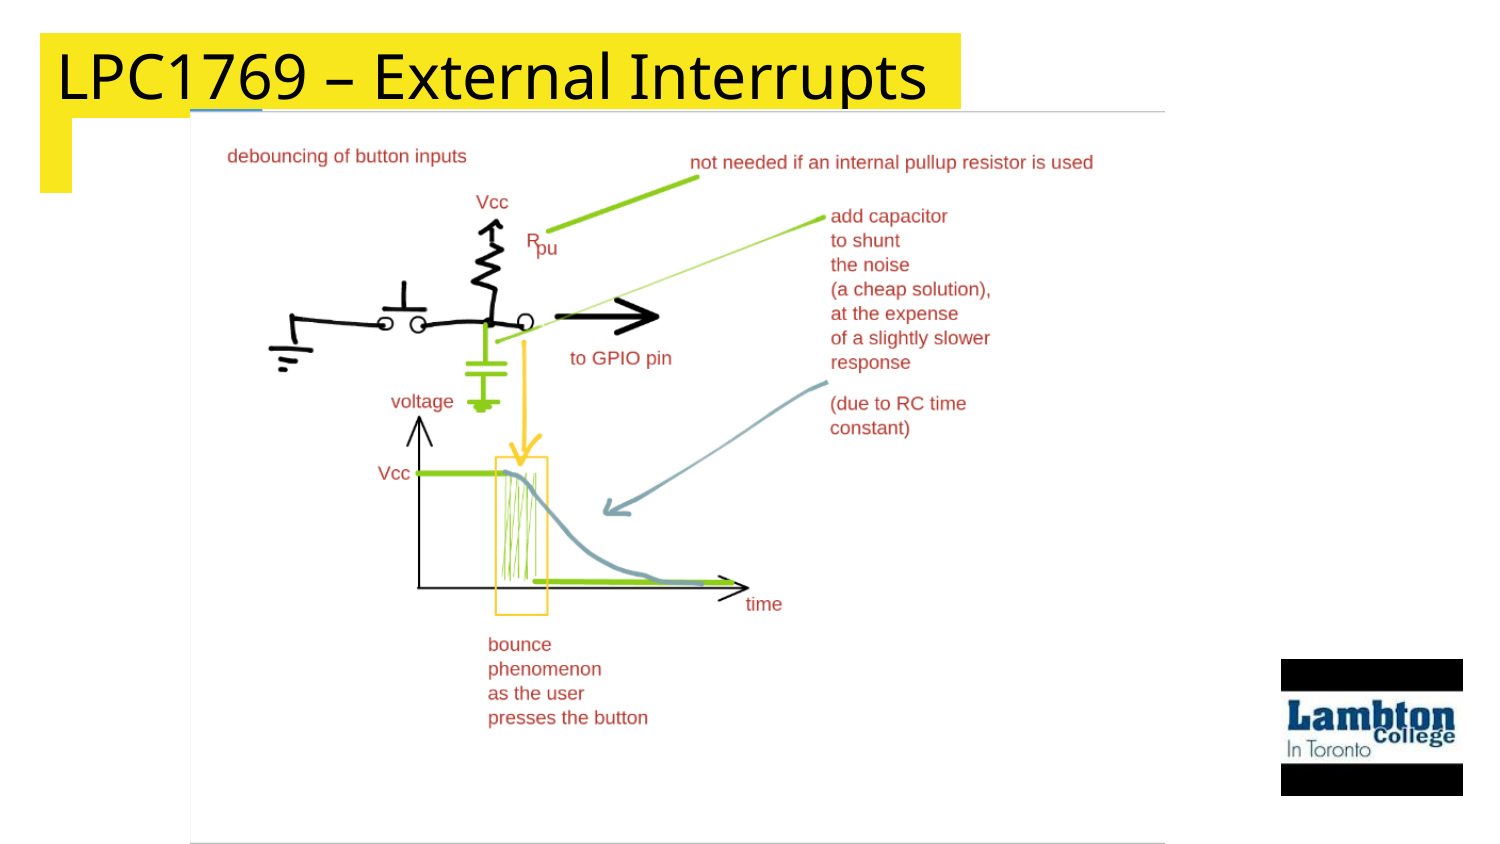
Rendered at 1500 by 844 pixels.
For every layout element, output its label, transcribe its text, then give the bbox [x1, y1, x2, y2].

picture [1280, 659, 1463, 796]
picture [190, 109, 1165, 844]
text_box LPC1769 – External Interrupts [24, 21, 1423, 194]
